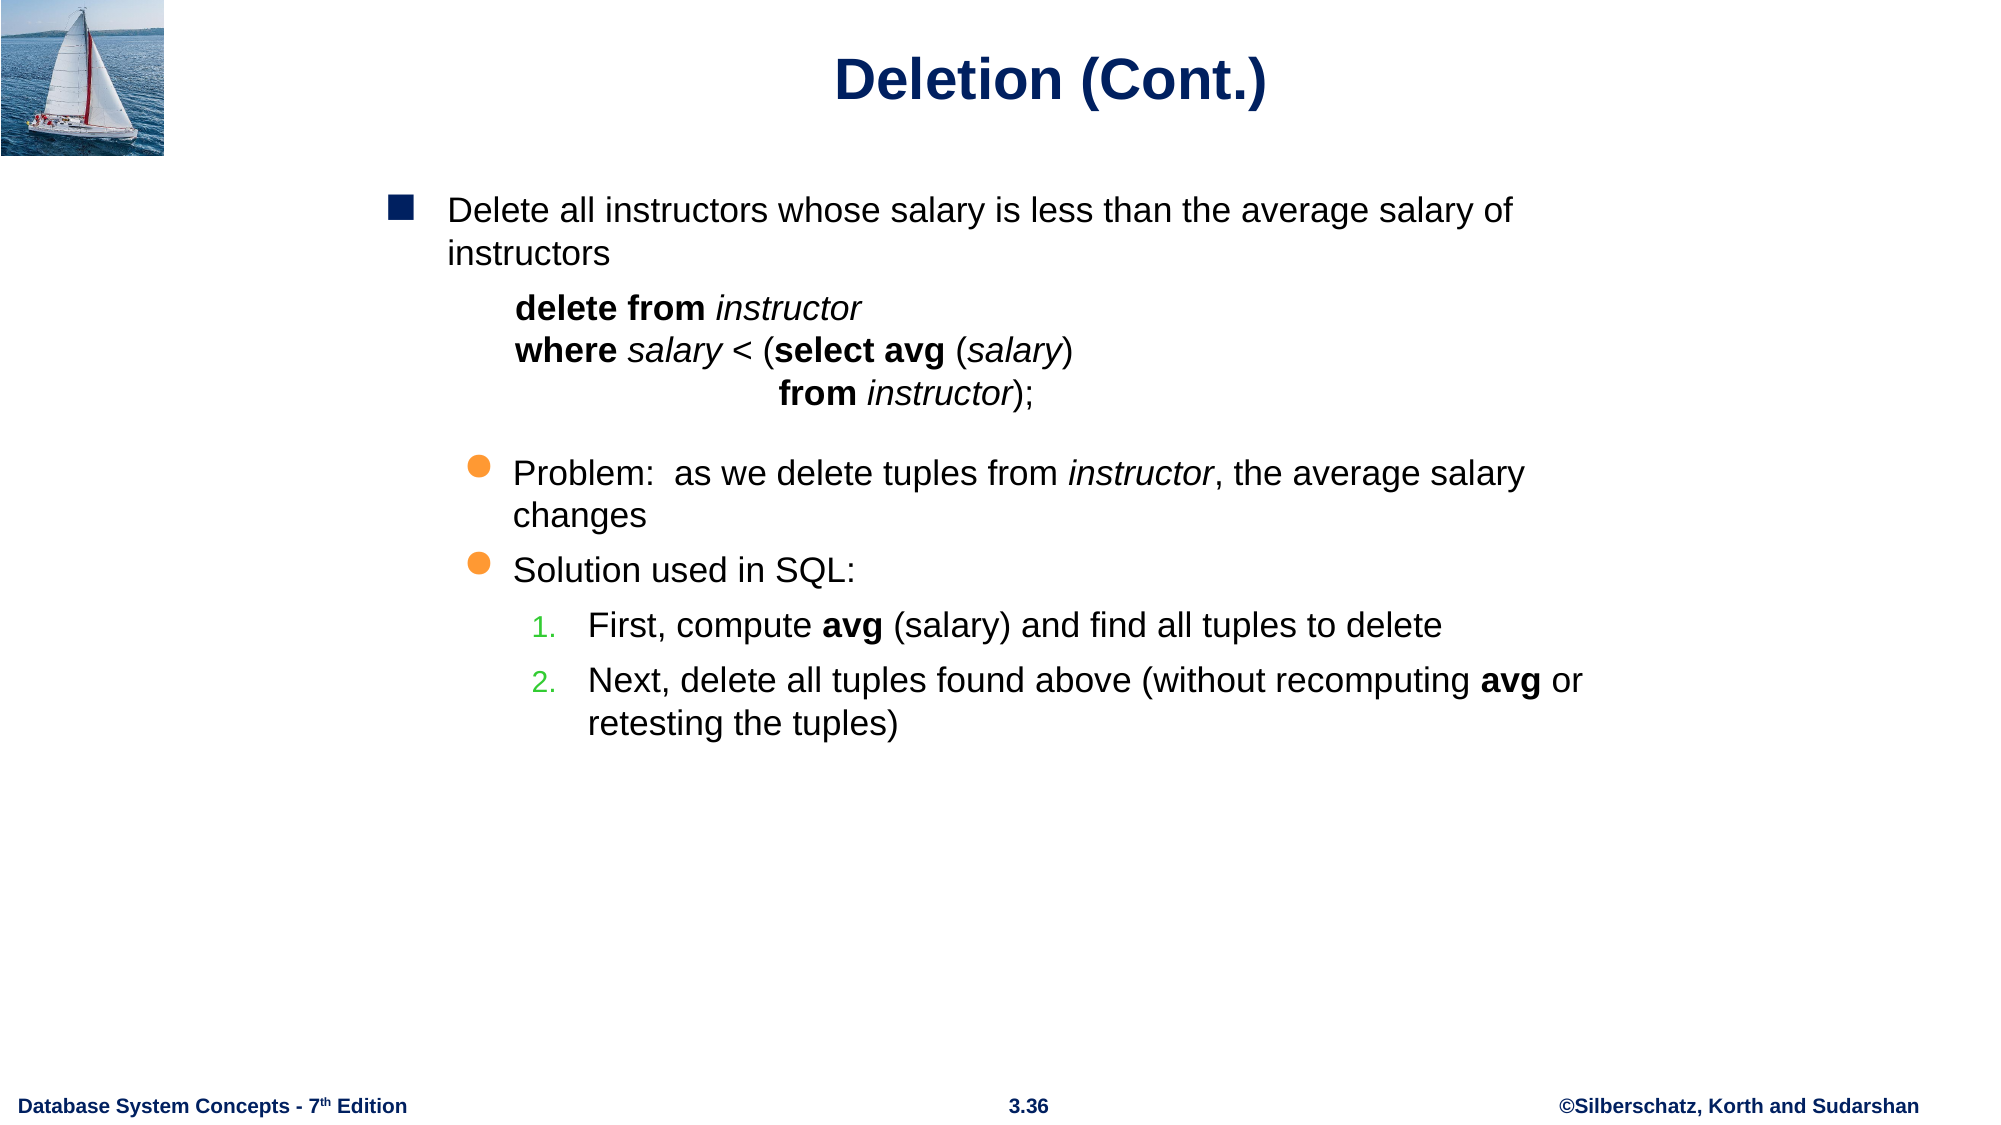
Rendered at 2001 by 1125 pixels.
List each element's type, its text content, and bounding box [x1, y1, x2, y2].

list Delete all instructors whose salary is less than the average salary of instructors Problem: as we delete tuples from instructor, the average salary changes Solution used in SQL: First, compute avg (salary) and find all tuples to delete Next, delete all tuples found above (without recomputing avg or retesting the tuples) [376, 180, 1668, 314]
picture [1, 0, 164, 156]
title Deletion (Cont.) [167, 18, 1935, 120]
text_box delete from instructor where salary < (select avg (salary) from instructor); [500, 277, 1548, 420]
